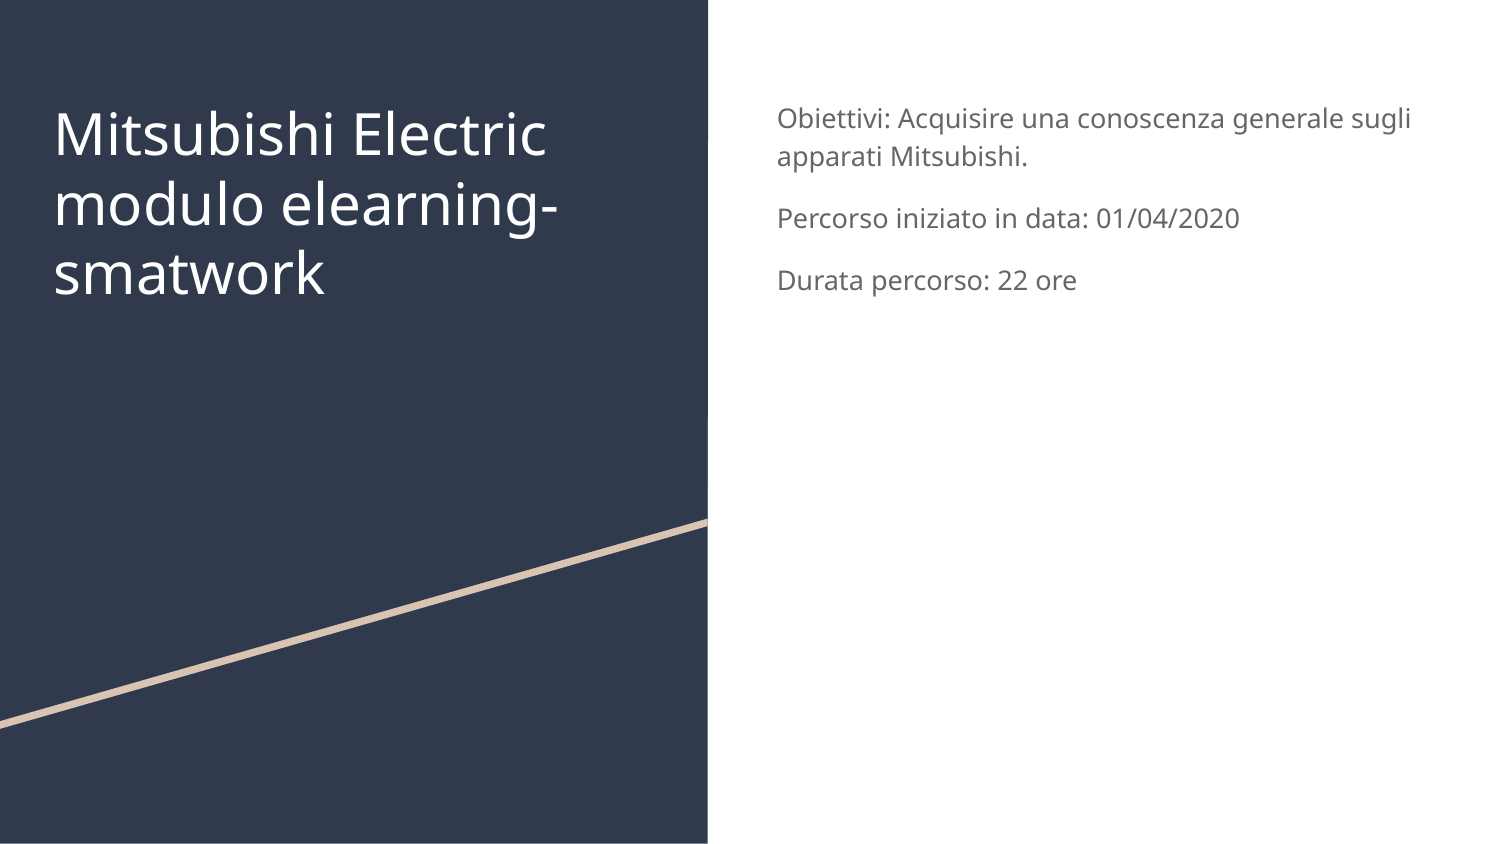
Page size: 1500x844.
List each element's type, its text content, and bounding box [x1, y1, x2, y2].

list Obiettivi: Acquisire una conoscenza generale sugli apparati Mitsubishi. Percorso iniziato in data: 01/04/2020 Durata percorso: 22 ore [761, 82, 1446, 755]
title Mitsubishi Electric modulo elearning-smatwork [38, 82, 682, 494]
